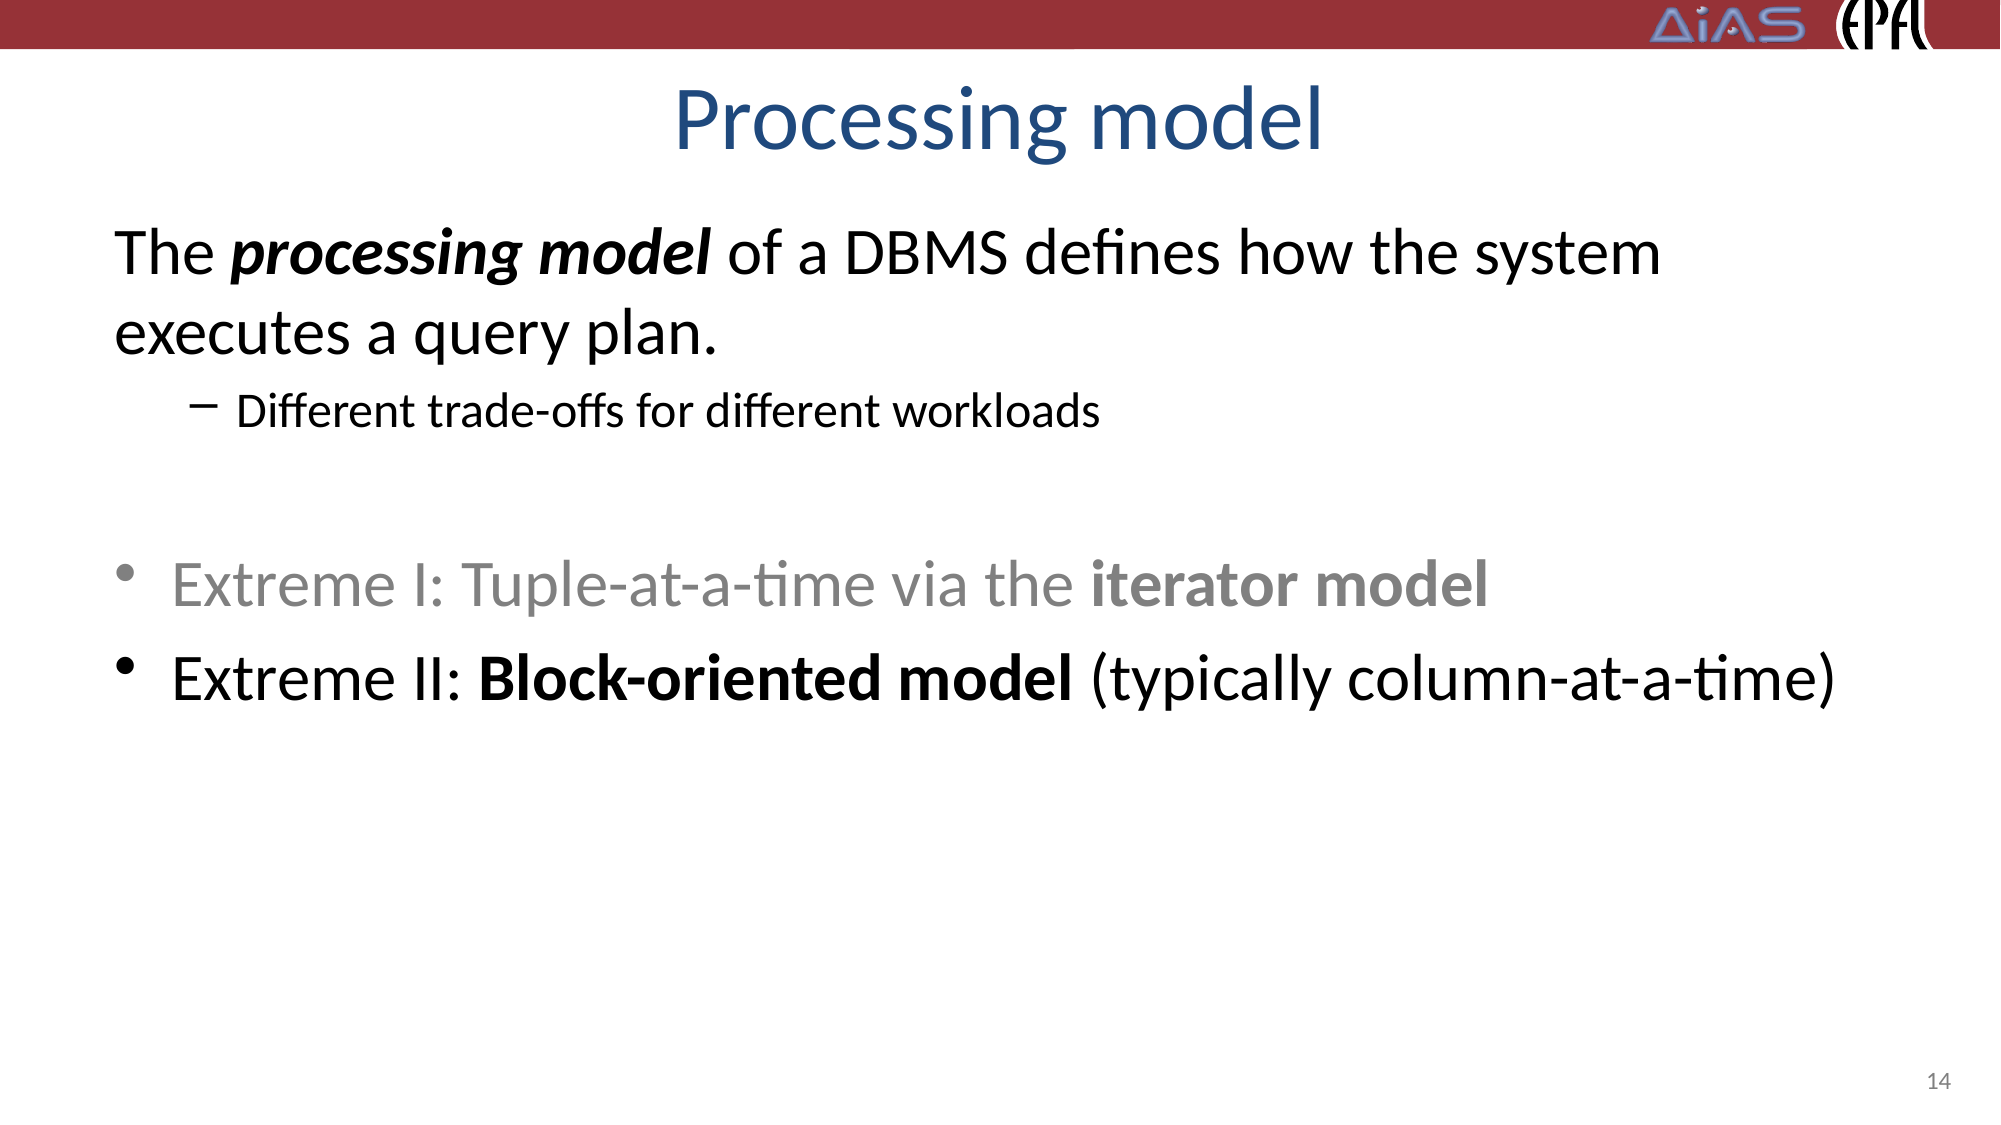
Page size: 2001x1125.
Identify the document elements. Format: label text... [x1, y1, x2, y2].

slide_number 14 [1433, 1024, 1967, 1103]
list The processing model of a DBMS defines how the system executes a query plan. Different trade-offs for different workloads Extreme I: Tuple-at-a-time via the iterator model Extreme II: Block-oriented model (typically column-at-a-time) [99, 199, 1901, 1006]
picture [1645, 3, 1809, 44]
title Processing model [99, 44, 1901, 176]
